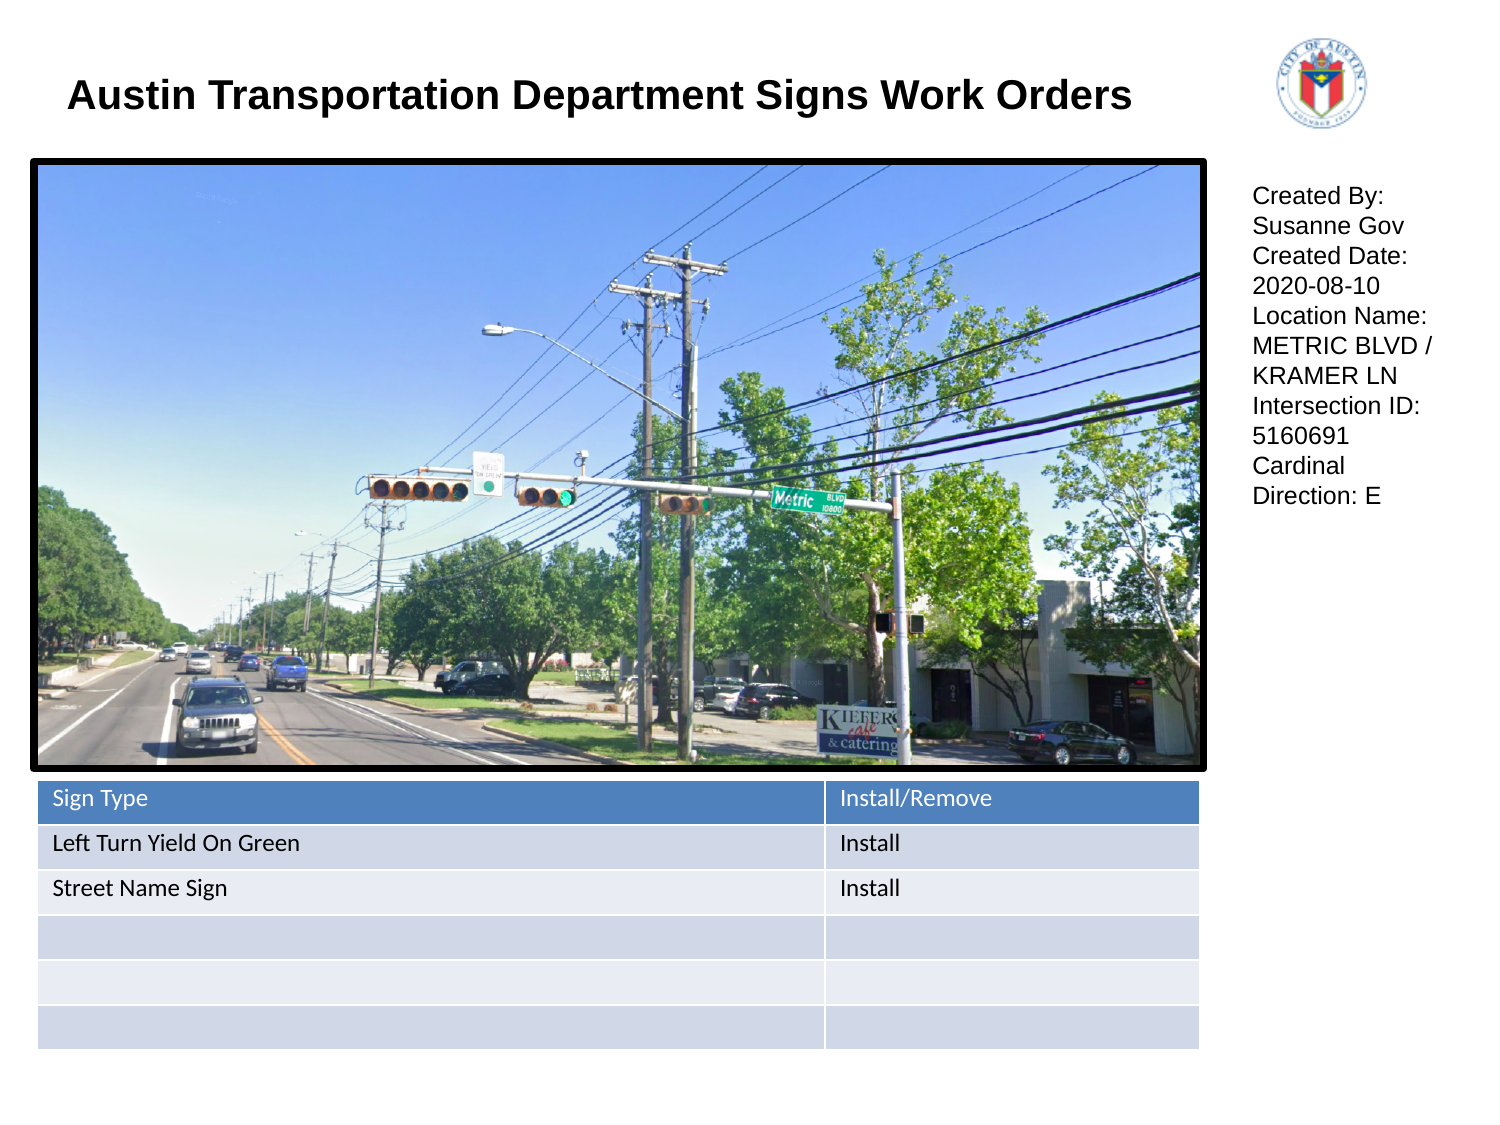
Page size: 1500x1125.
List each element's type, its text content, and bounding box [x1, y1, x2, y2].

table_cell [38, 916, 824, 959]
picture [37, 164, 1201, 766]
table_header Sign Type [38, 781, 824, 824]
table_cell Install [826, 871, 1199, 914]
picture [1274, 37, 1369, 132]
table_cell [38, 1006, 824, 1049]
table_cell Left Turn Yield On Green [38, 826, 824, 869]
table_cell [826, 1006, 1199, 1049]
table_header Install/Remove [826, 781, 1199, 824]
table_cell [38, 961, 824, 1004]
table_cell [826, 916, 1199, 959]
table_cell Install [826, 826, 1199, 869]
table_cell [826, 961, 1199, 1004]
table_cell Street Name Sign [38, 871, 824, 914]
text_box Austin Transportation Department Signs Work Orders [51, 60, 1149, 125]
text_box Created By: Susanne Gov Created Date: 2020-08-10 Location Name: METRIC BLVD / KRAMER LN Intersection ID: 5160691 Cardinal Direction: E [1237, 172, 1463, 517]
